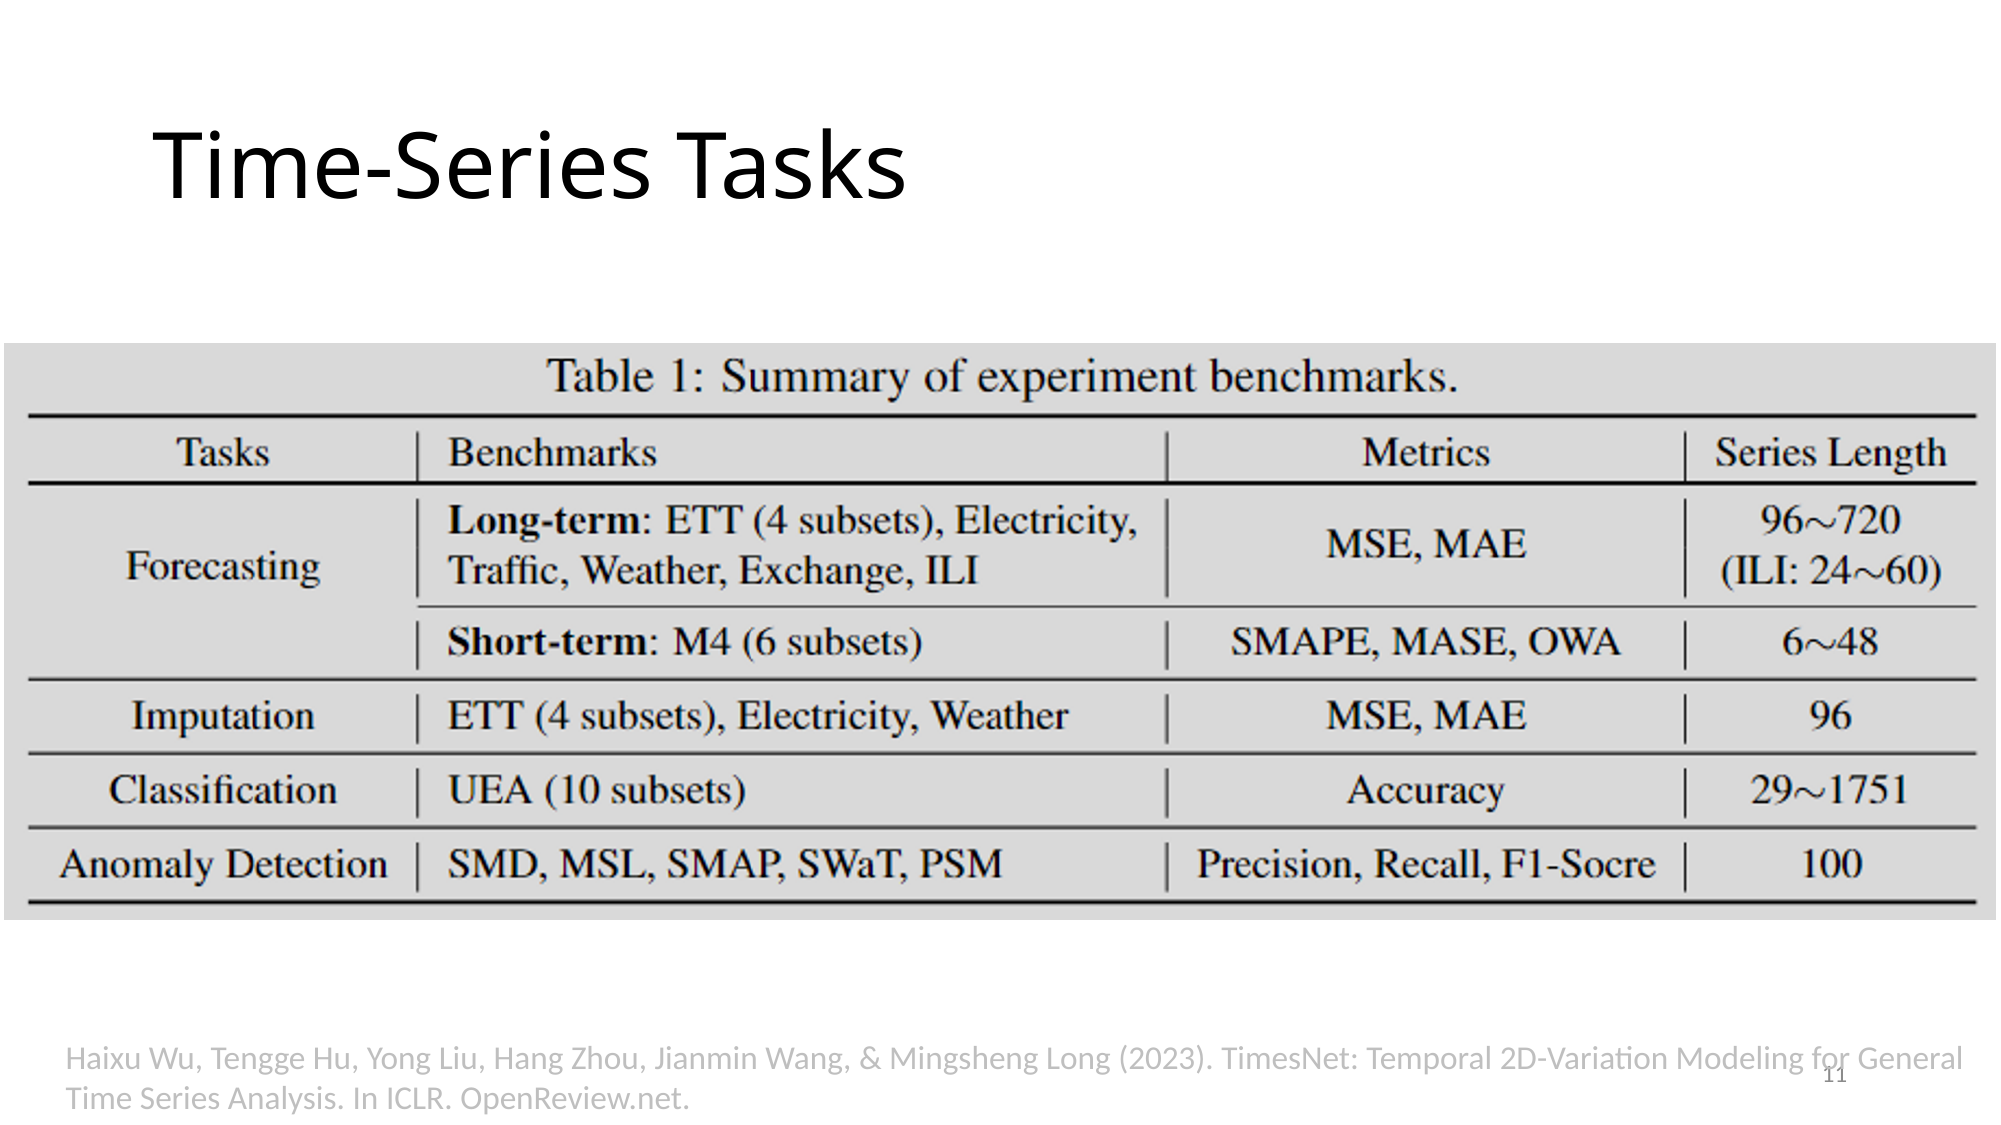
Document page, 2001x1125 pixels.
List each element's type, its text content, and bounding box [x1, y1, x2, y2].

slide_number 11 [1412, 1042, 1863, 1103]
title Time-Series Tasks [137, 59, 1863, 278]
text_box Haixu Wu, Tengge Hu, Yong Liu, Hang Zhou, Jianmin Wang, & Mingsheng Long (2023). TimesNet: Temporal 2D-Variation Modeling for General Time Series Analysis. In ICLR. OpenReview.net. [50, 1029, 2000, 1124]
picture [4, 343, 1996, 920]
